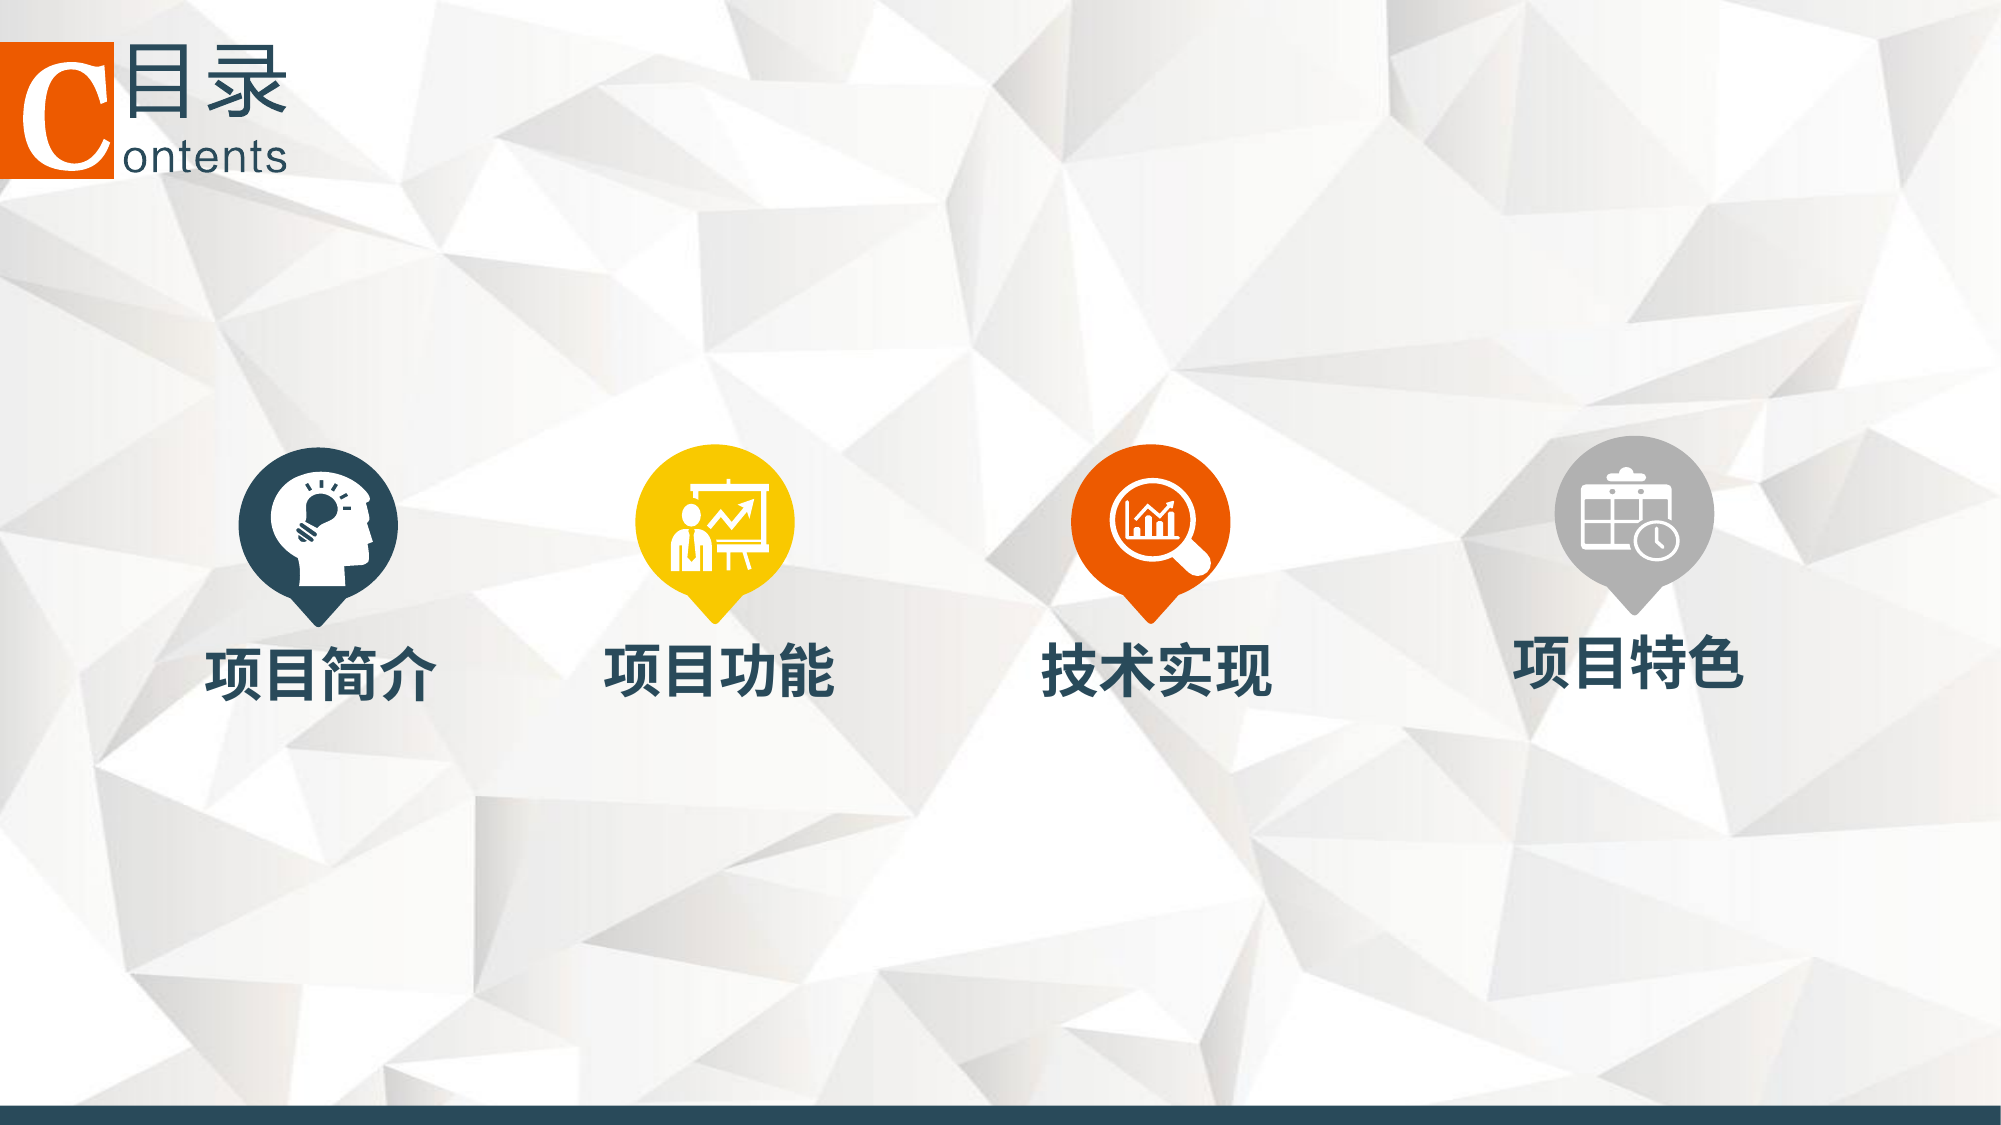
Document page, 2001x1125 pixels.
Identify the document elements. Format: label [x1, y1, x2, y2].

text_box [994, 444, 1320, 784]
text_box [1466, 435, 1792, 776]
text_box [557, 444, 883, 784]
picture [0, 0, 2001, 1125]
text_box [125, 447, 517, 717]
